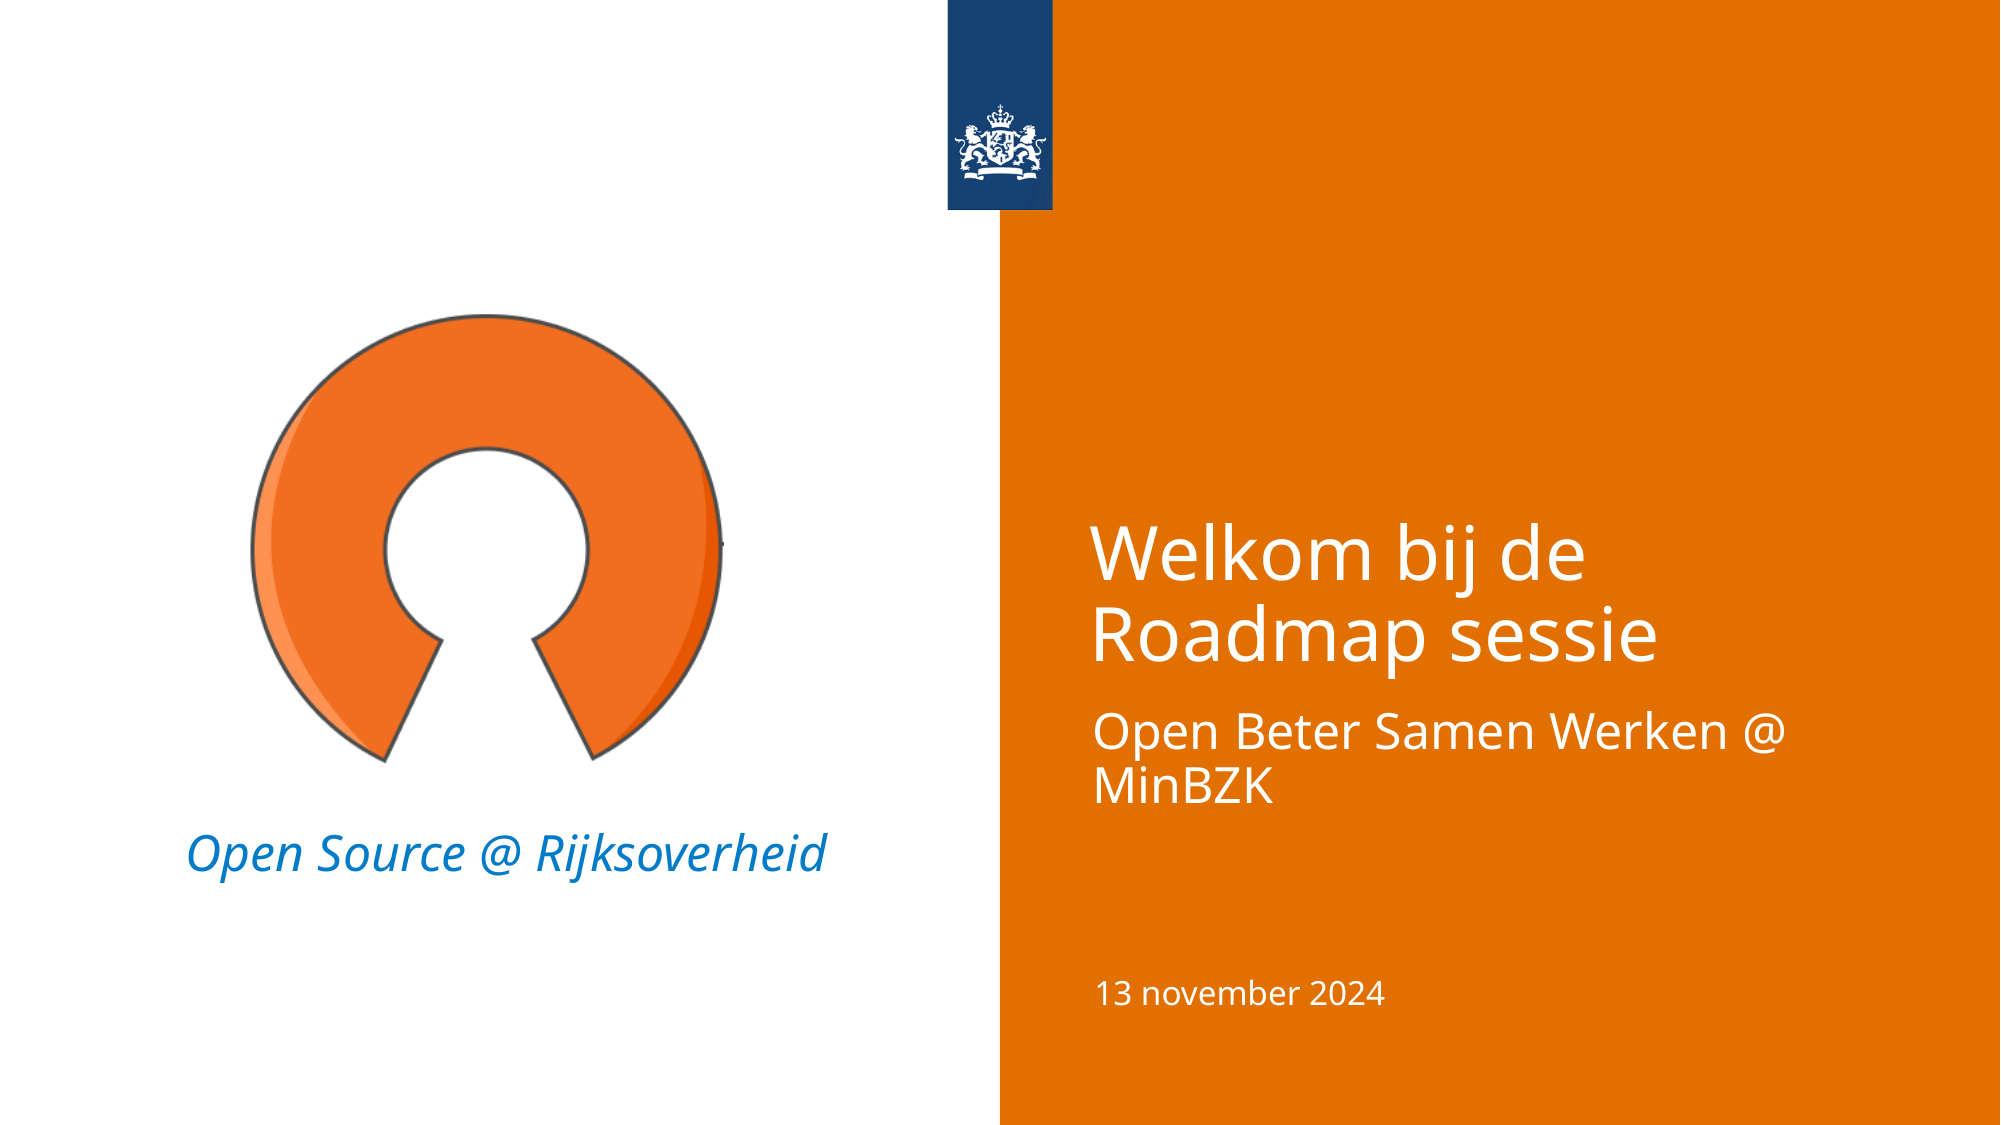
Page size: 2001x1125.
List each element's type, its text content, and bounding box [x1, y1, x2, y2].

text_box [240, 289, 724, 814]
subtitle Open Beter Samen Werken @ MinBZK [1074, 691, 1896, 957]
text_box Open Source @ Rijksoverheid [171, 813, 844, 889]
list 13 november 2024 [1074, 957, 1896, 1021]
title Welkom bij de Roadmap sessie [1074, 309, 1896, 691]
picture [0, 0, 2001, 276]
